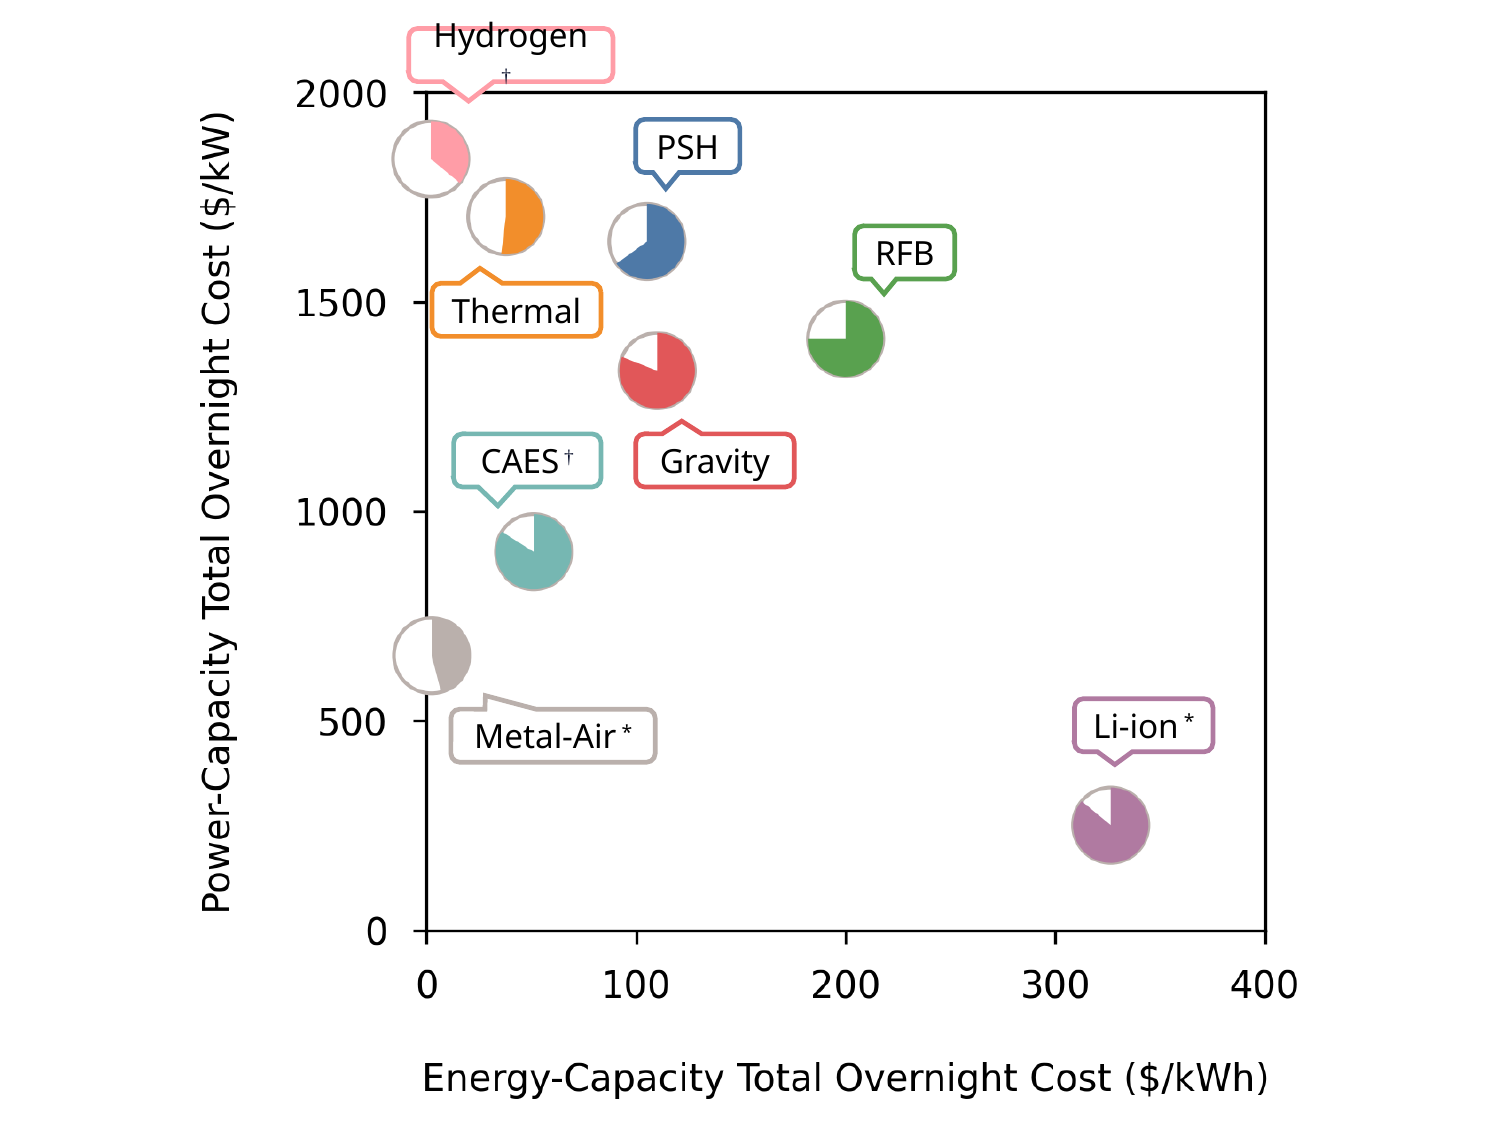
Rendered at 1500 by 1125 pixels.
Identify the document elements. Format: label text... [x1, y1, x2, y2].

picture [174, 51, 1326, 1125]
text_box Hydrogen † [407, 27, 615, 51]
